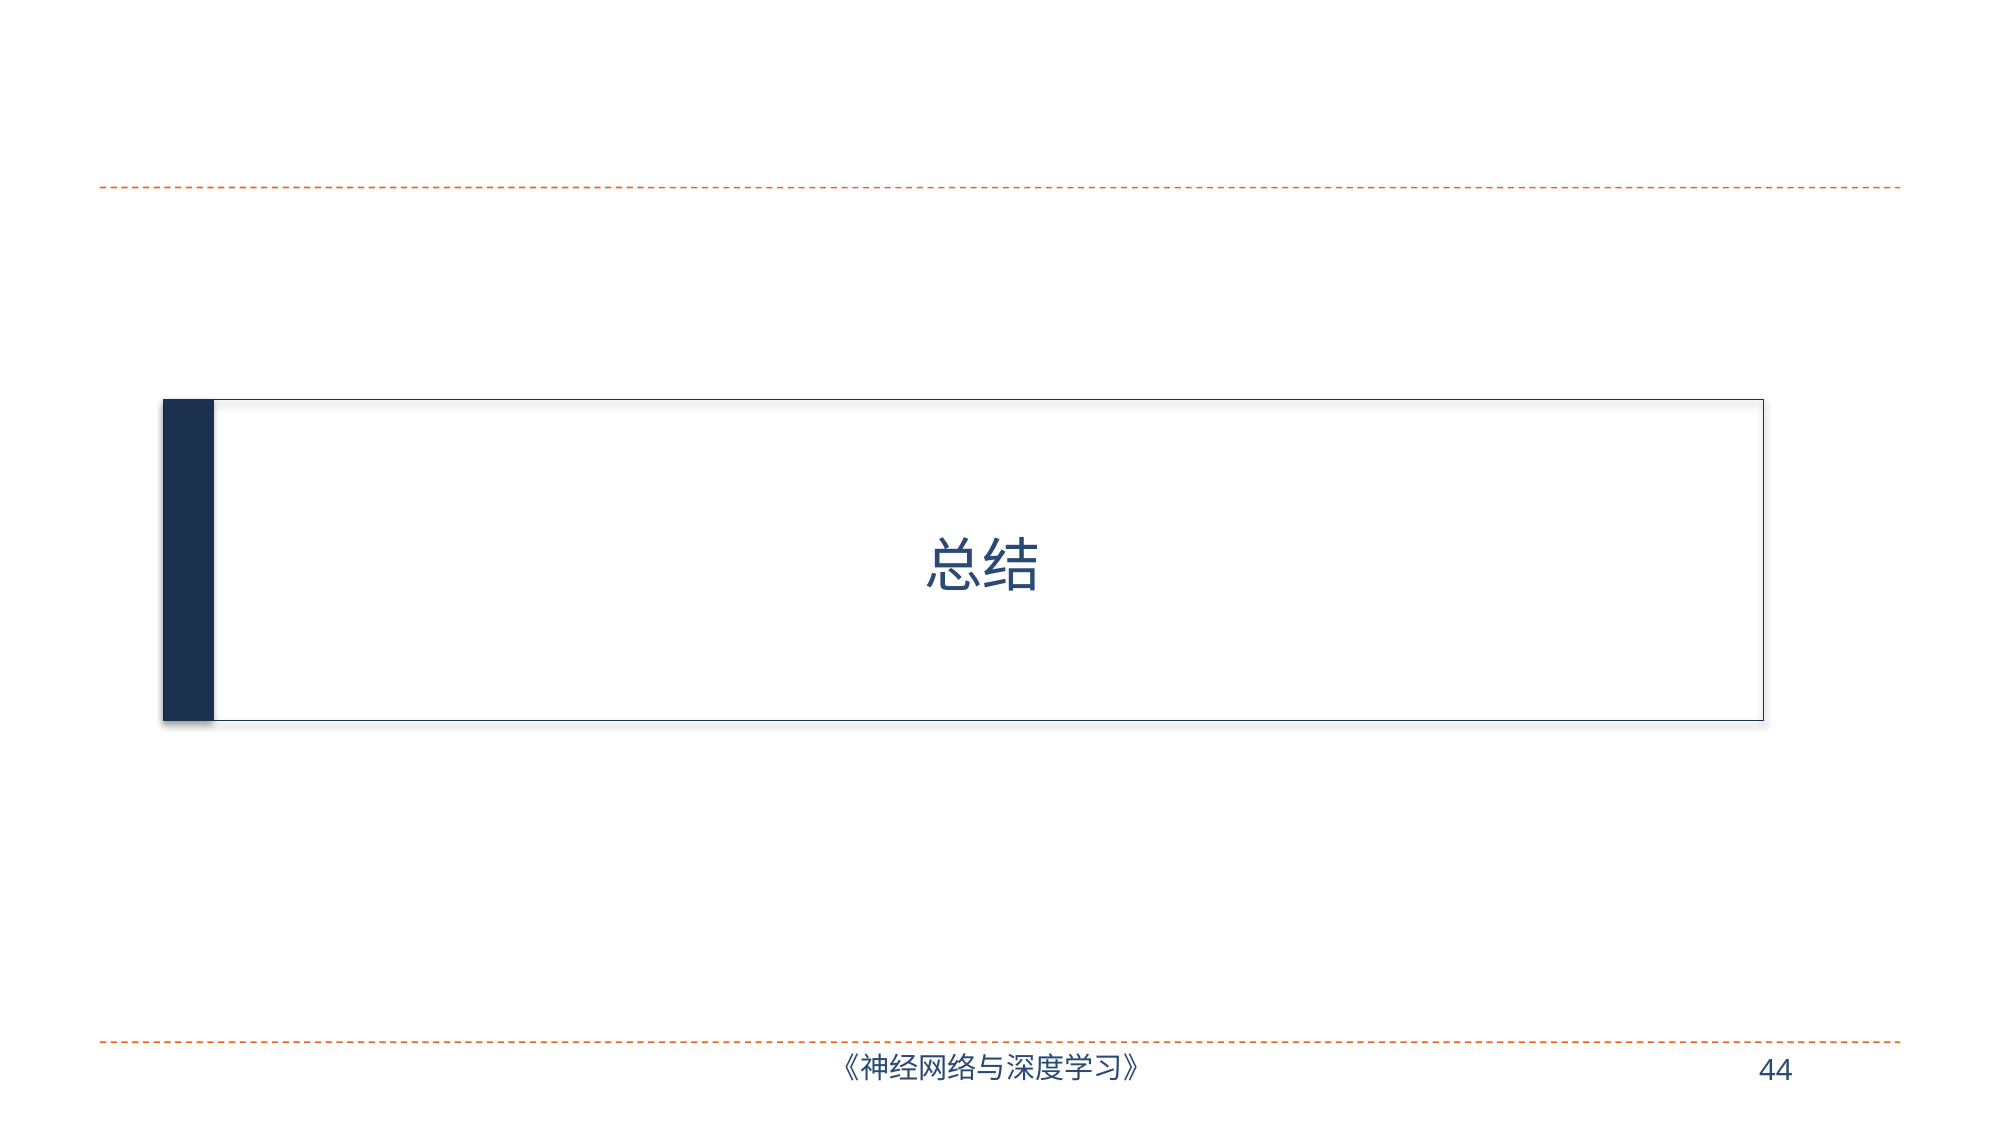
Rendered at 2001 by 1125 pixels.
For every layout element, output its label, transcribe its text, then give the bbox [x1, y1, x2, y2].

title 总结 [232, 439, 1733, 688]
